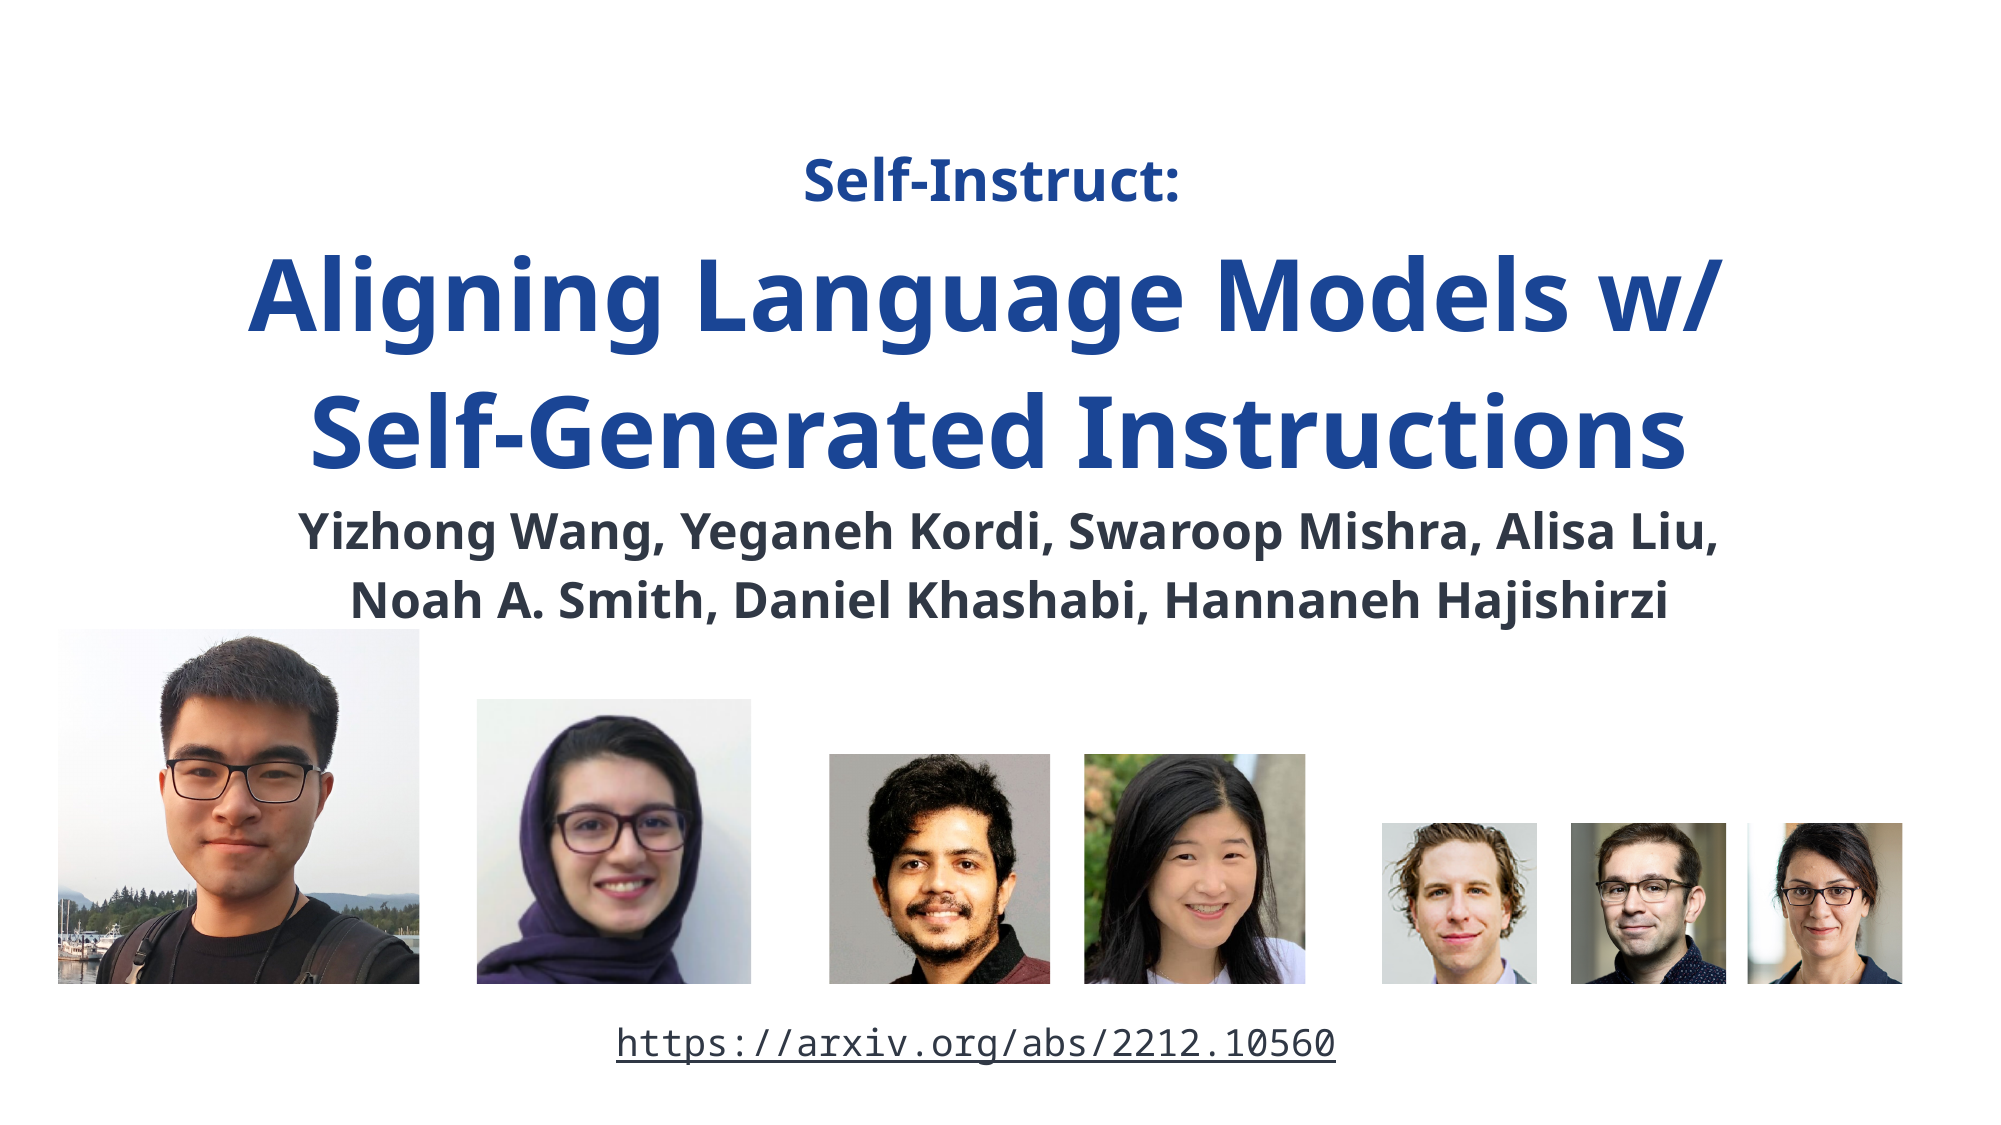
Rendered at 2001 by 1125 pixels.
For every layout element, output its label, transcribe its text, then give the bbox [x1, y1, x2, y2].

picture [1747, 823, 1903, 984]
subtitle Yizhong Wang, Yeganeh Kordi, Swaroop Mishra, Alisa Liu, Noah A. Smith, Daniel Khashabi, Hannaneh Hajishirzi [78, 470, 1942, 644]
picture [829, 754, 1051, 984]
picture [1382, 823, 1537, 984]
picture [476, 699, 752, 984]
picture [1084, 754, 1306, 984]
text_box https://arxiv.org/abs/2212.10560 [487, 1012, 1488, 1078]
picture [58, 629, 420, 984]
title Self-Instruct: Aligning Language Models w/ Self-Generated Instructions [68, 112, 1932, 562]
picture [1571, 823, 1727, 984]
